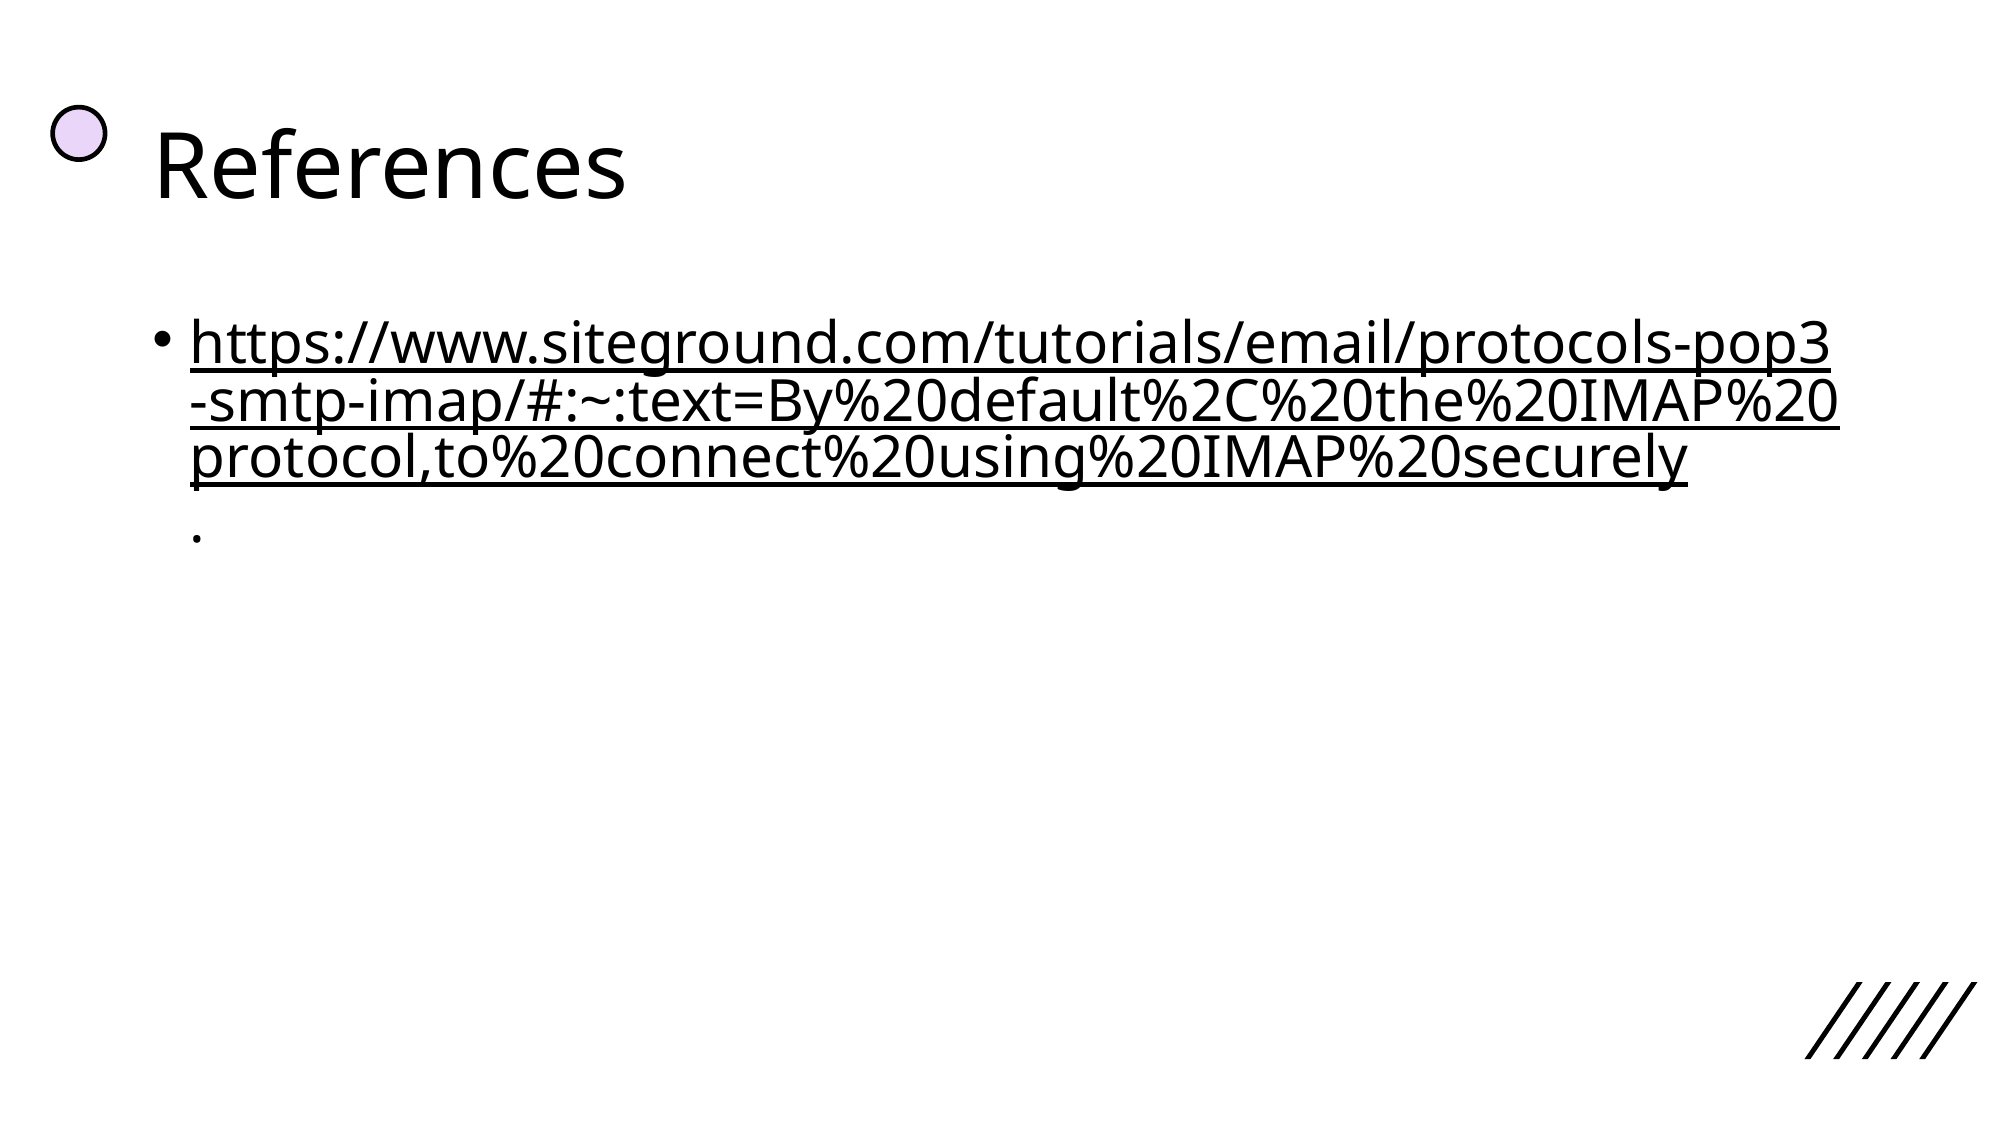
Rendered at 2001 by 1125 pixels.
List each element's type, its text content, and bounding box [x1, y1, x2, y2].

title References [137, 59, 1863, 278]
list https://www.siteground.com/tutorials/email/protocols-pop3-smtp-imap/#:~:text=By%20default%2C%20the%20IMAP%20protocol,to%20connect%20using%20IMAP%20securely. [137, 299, 1863, 1014]
